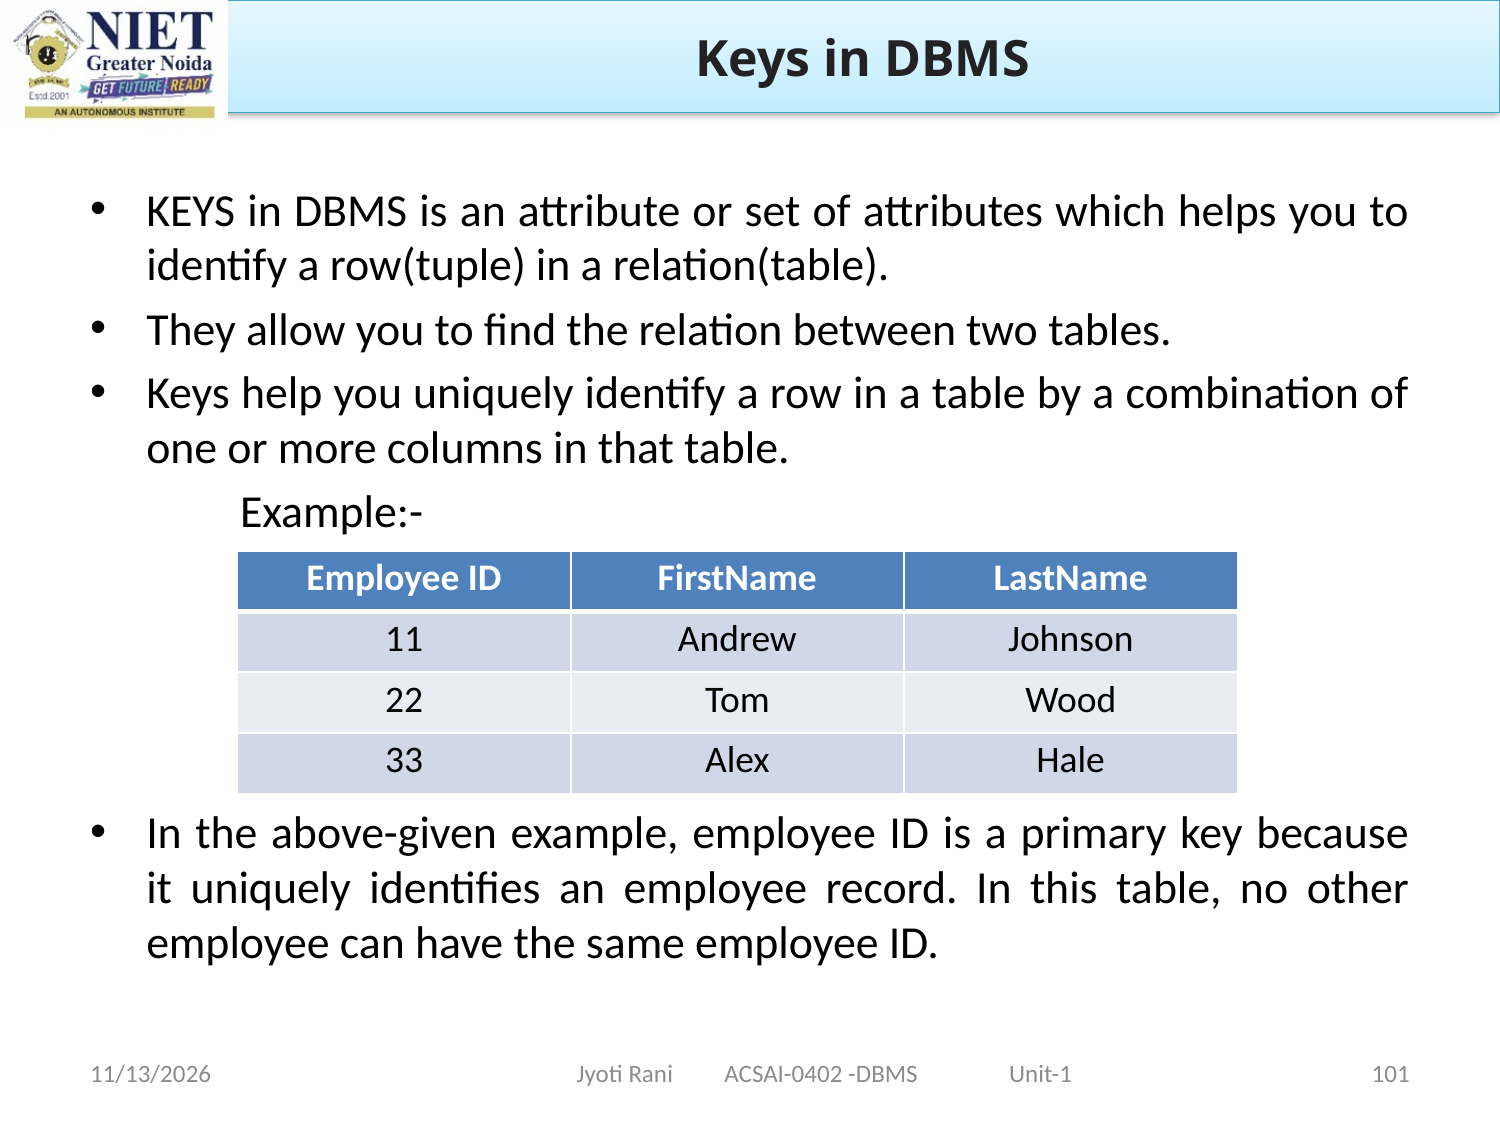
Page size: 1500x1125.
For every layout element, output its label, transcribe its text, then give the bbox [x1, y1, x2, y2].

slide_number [75, 1042, 412, 1103]
text_box Keys in DBMS [229, 0, 1500, 113]
table_cell Tom [572, 673, 903, 732]
table_cell Wood [905, 673, 1237, 732]
table_header LastName [905, 552, 1237, 609]
table_cell 11 [238, 614, 570, 671]
table_cell Hale [905, 734, 1237, 793]
table_cell 33 [238, 734, 570, 793]
slide_number 101 [1074, 1042, 1425, 1103]
table_header FirstName [572, 552, 903, 609]
list KEYS in DBMS is an attribute or set of attributes which helps you to identify a row(tuple) in a relation(table). They allow you to find the relation between two tables. Keys help you uniquely identify a row in a table by a combination of one or more columns in that table. Example:- In the above-given example, employee ID is a primary key because it uniquely identifies an employee record. In this table, no other employee can have the same employee ID. [75, 172, 1425, 1005]
table_cell Johnson [905, 614, 1237, 671]
table_cell Andrew [572, 614, 903, 671]
picture [0, 0, 228, 130]
table_header Employee ID [238, 552, 570, 609]
footer Jyoti Rani ACSAI-0402 -DBMS Unit-1 [412, 1042, 1074, 1103]
table_cell Alex [572, 734, 903, 793]
table_cell 22 [238, 673, 570, 732]
